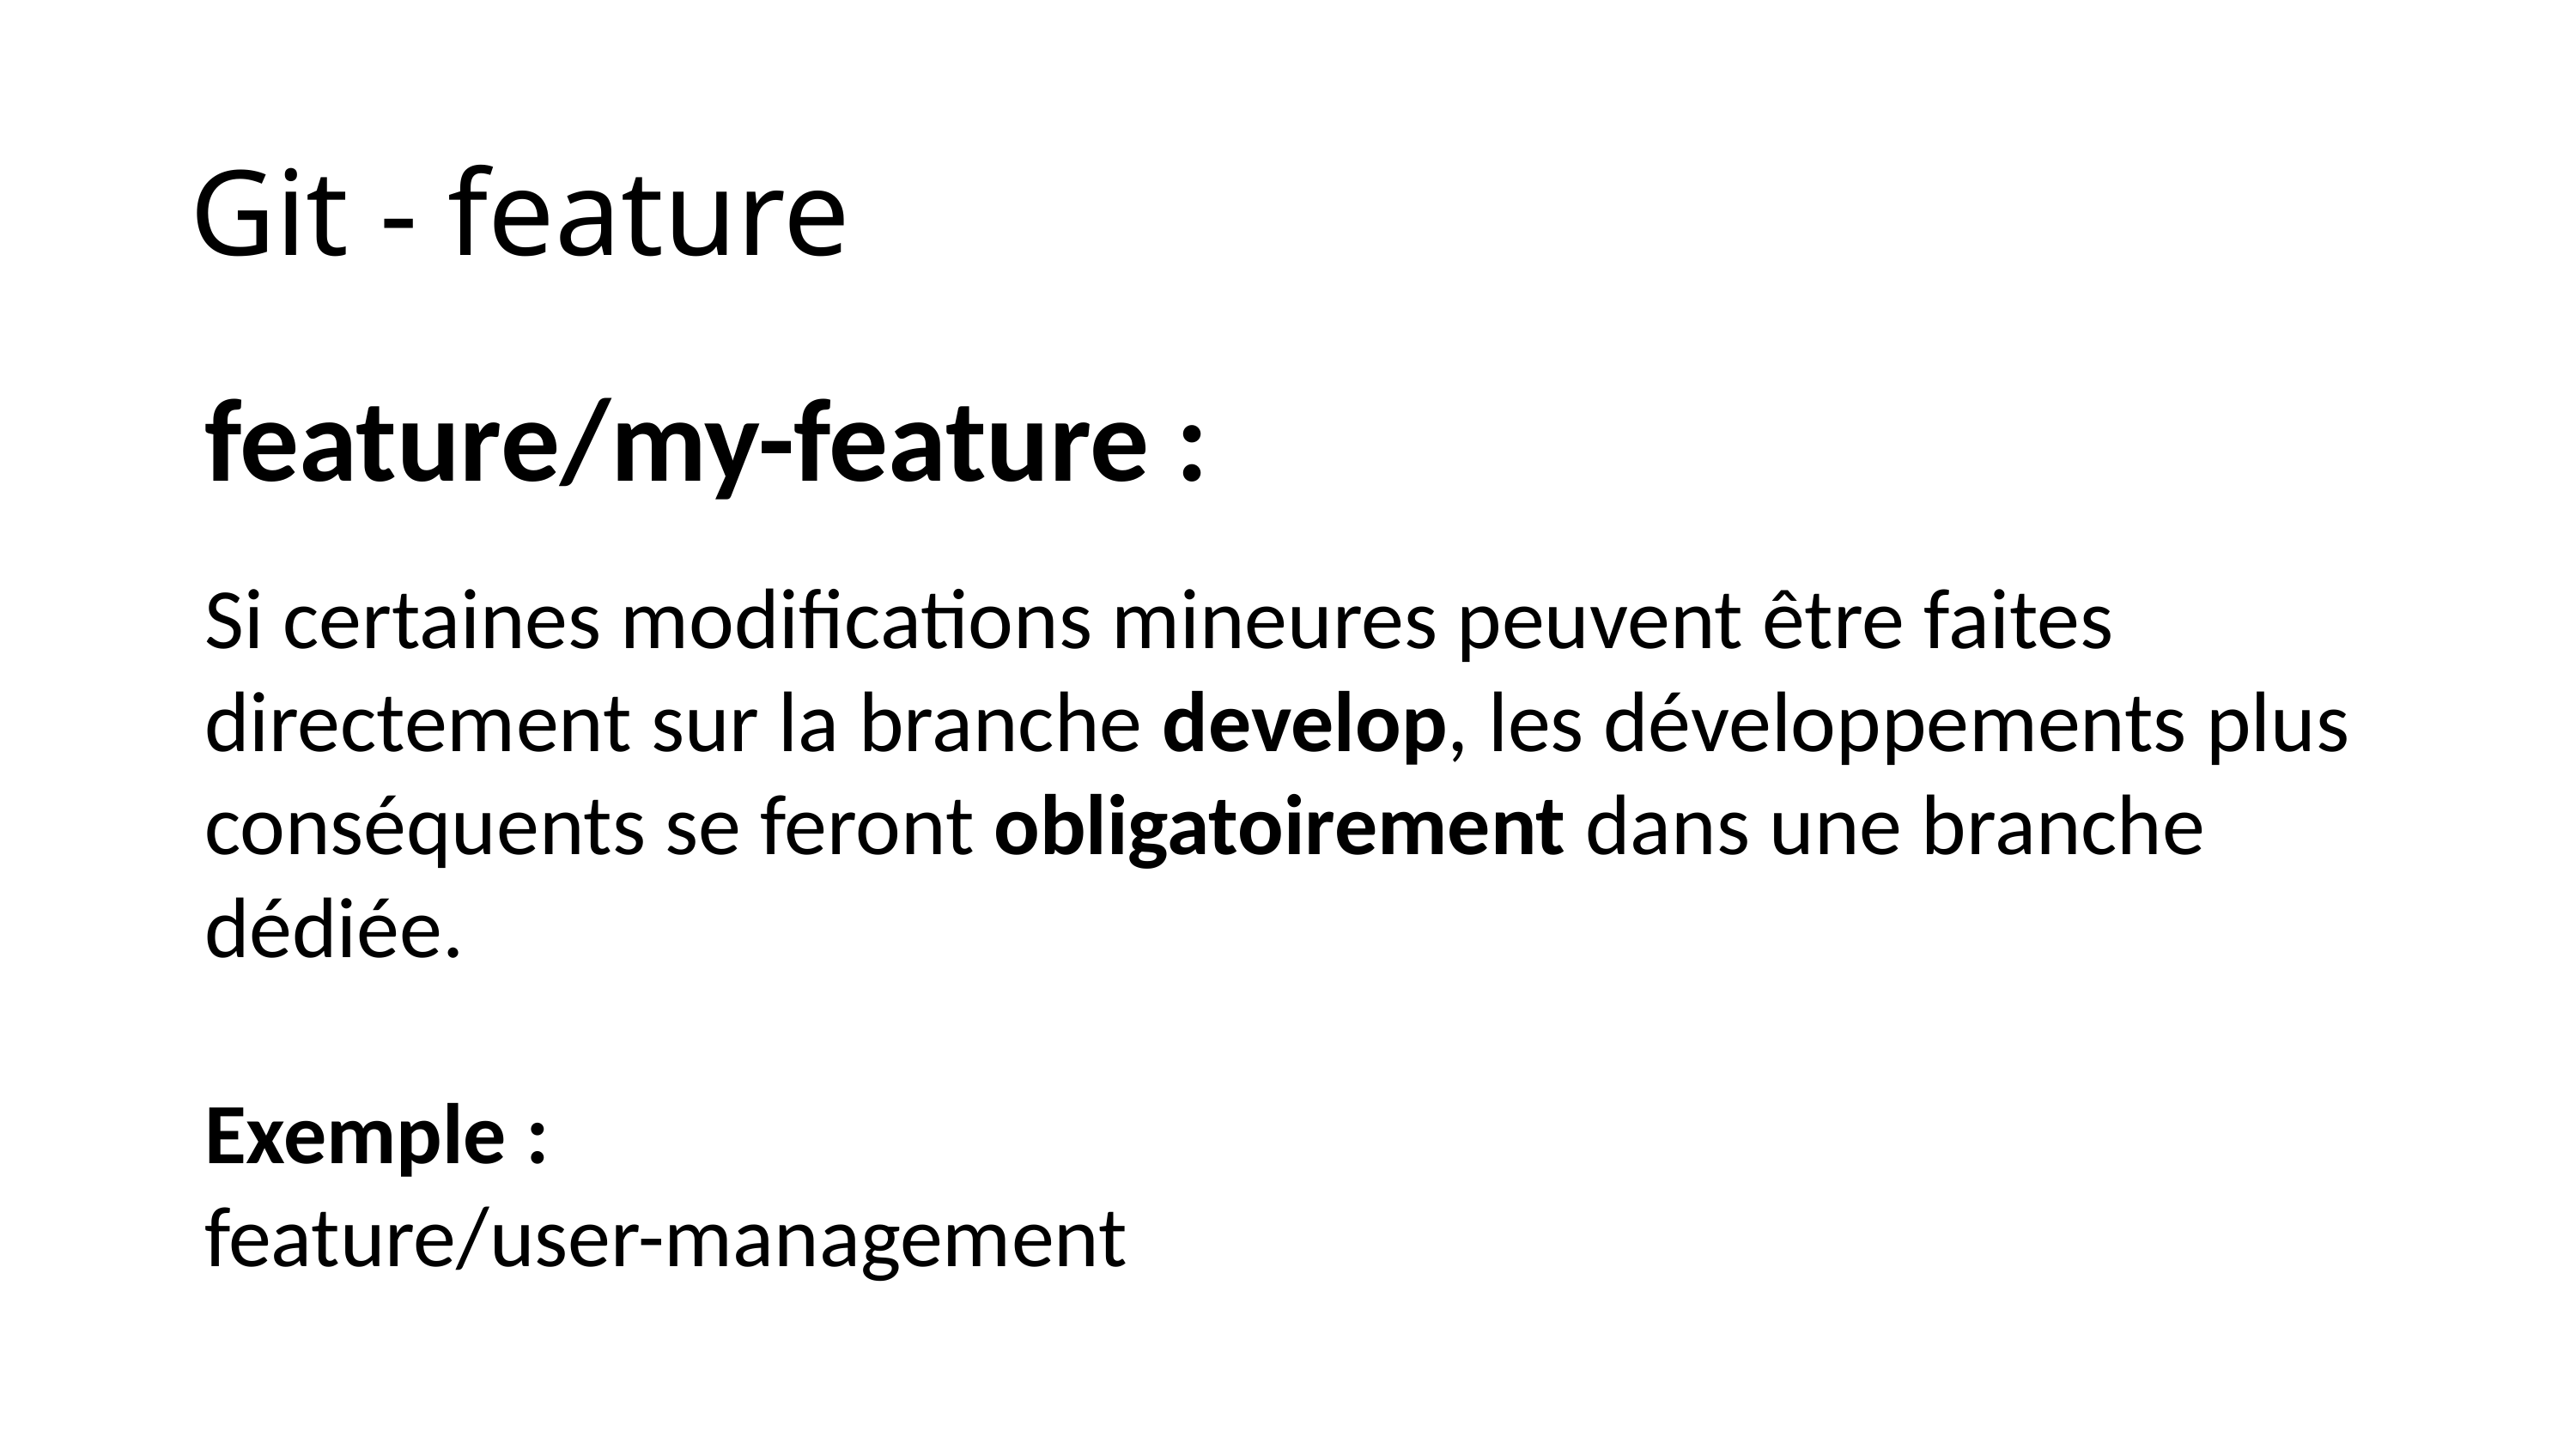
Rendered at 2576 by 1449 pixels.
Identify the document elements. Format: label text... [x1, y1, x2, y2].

title Git - feature [177, 76, 2399, 357]
text_box feature/my-feature : Si certaines modifications mineures peuvent être faites directement sur la branche develop, les développements plus conséquents se feront obligatoirement dans une branche dédiée. Exemple : feature/user-management [191, 357, 2377, 1290]
